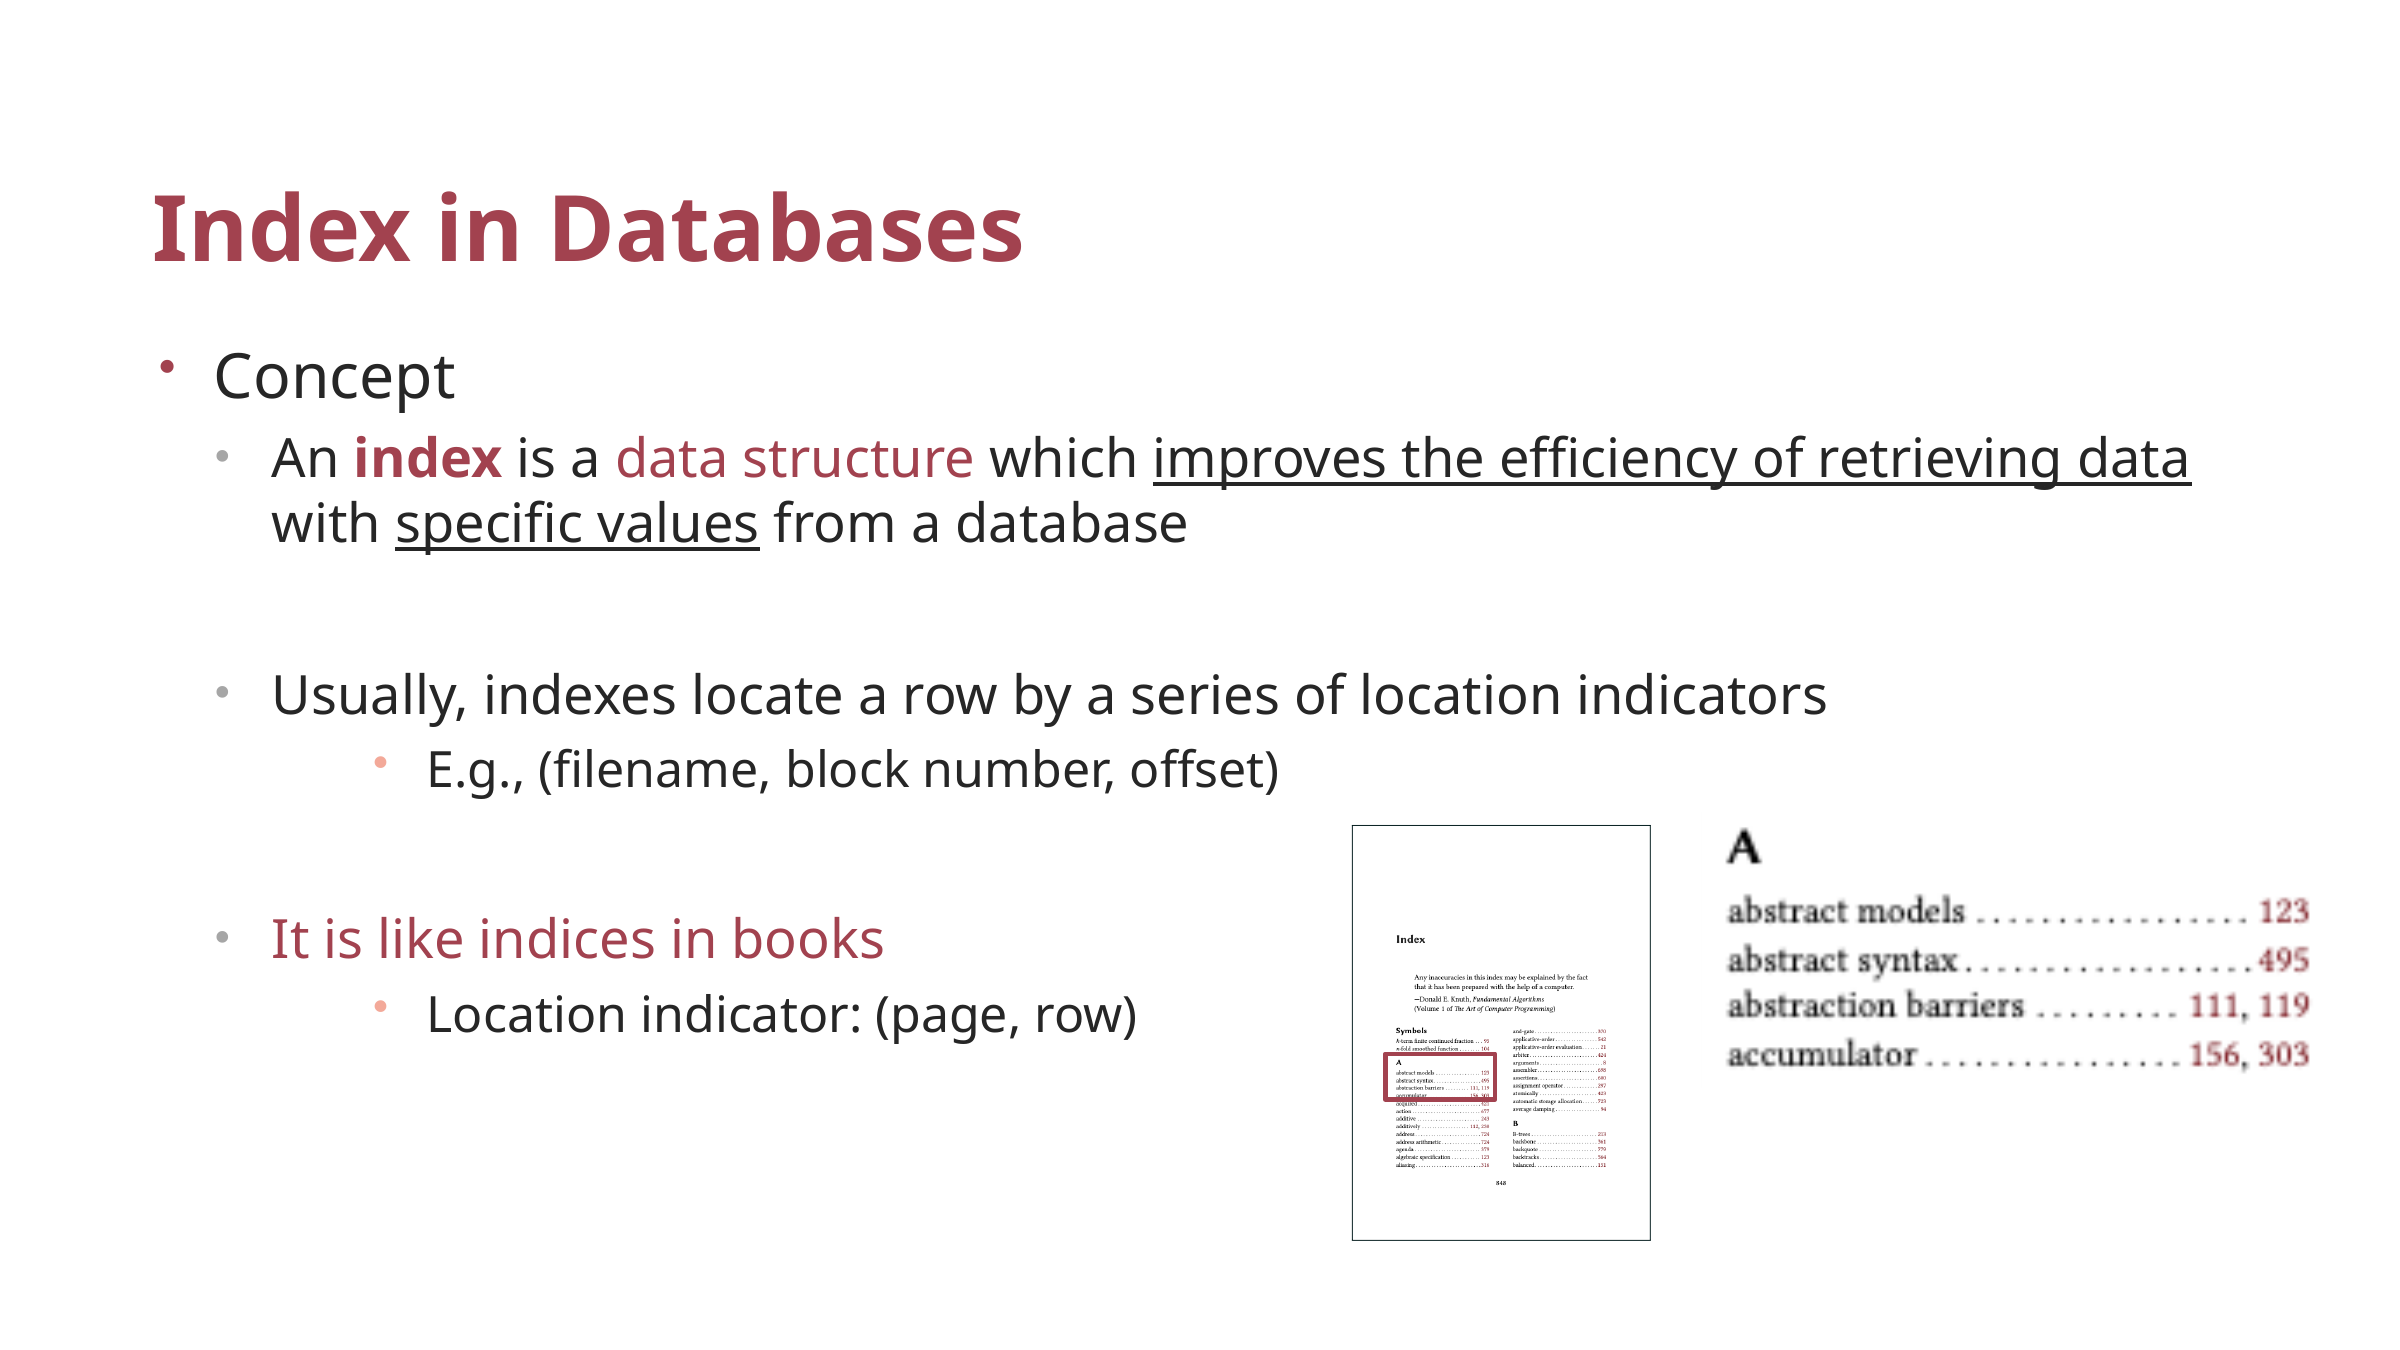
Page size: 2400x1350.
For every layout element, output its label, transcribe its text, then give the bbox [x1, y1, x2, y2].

list Concept An index is a data structure which improves the efficiency of retrieving data with specific values from a database Usually, indexes locate a row by a series of location indicators E.g., (filename, block number, offset) It is like indices in books Location indicator: (page, row) [137, 324, 2263, 1200]
picture [1699, 812, 2341, 1088]
title Index in Databases [137, 54, 2263, 288]
picture [1349, 823, 1652, 1243]
